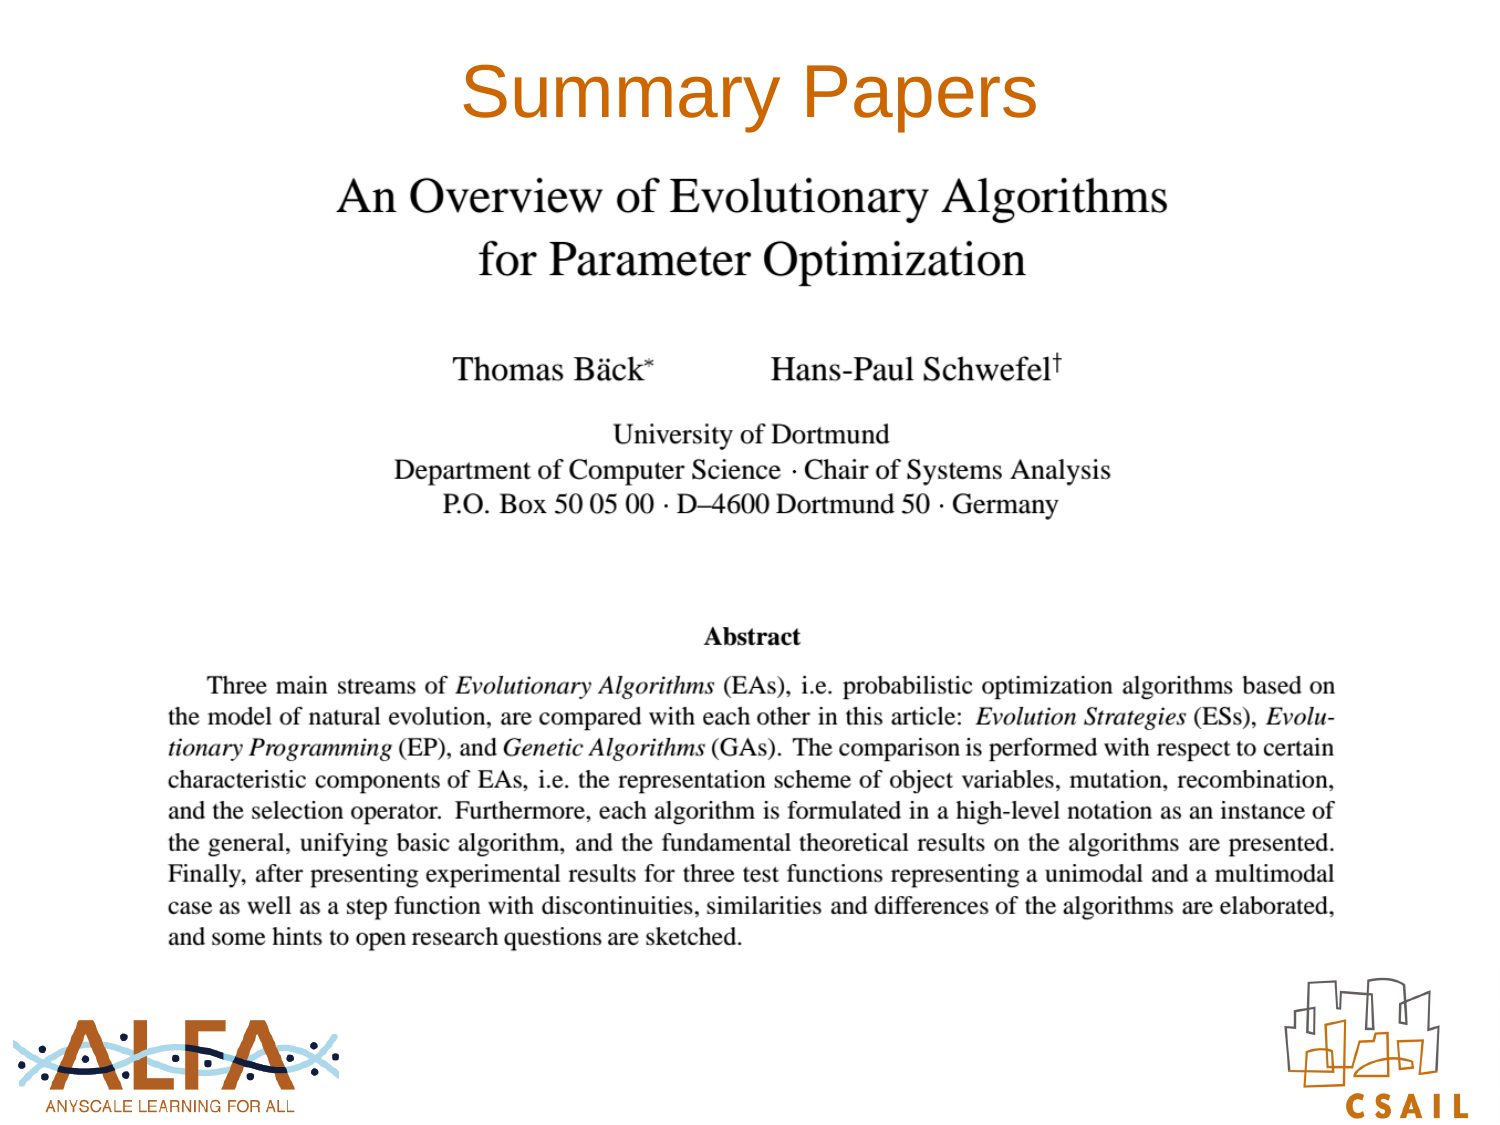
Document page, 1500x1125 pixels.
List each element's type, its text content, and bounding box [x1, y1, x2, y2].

picture [13, 1009, 339, 1113]
title Summary Papers [18, 37, 1482, 138]
picture [149, 149, 1500, 1123]
